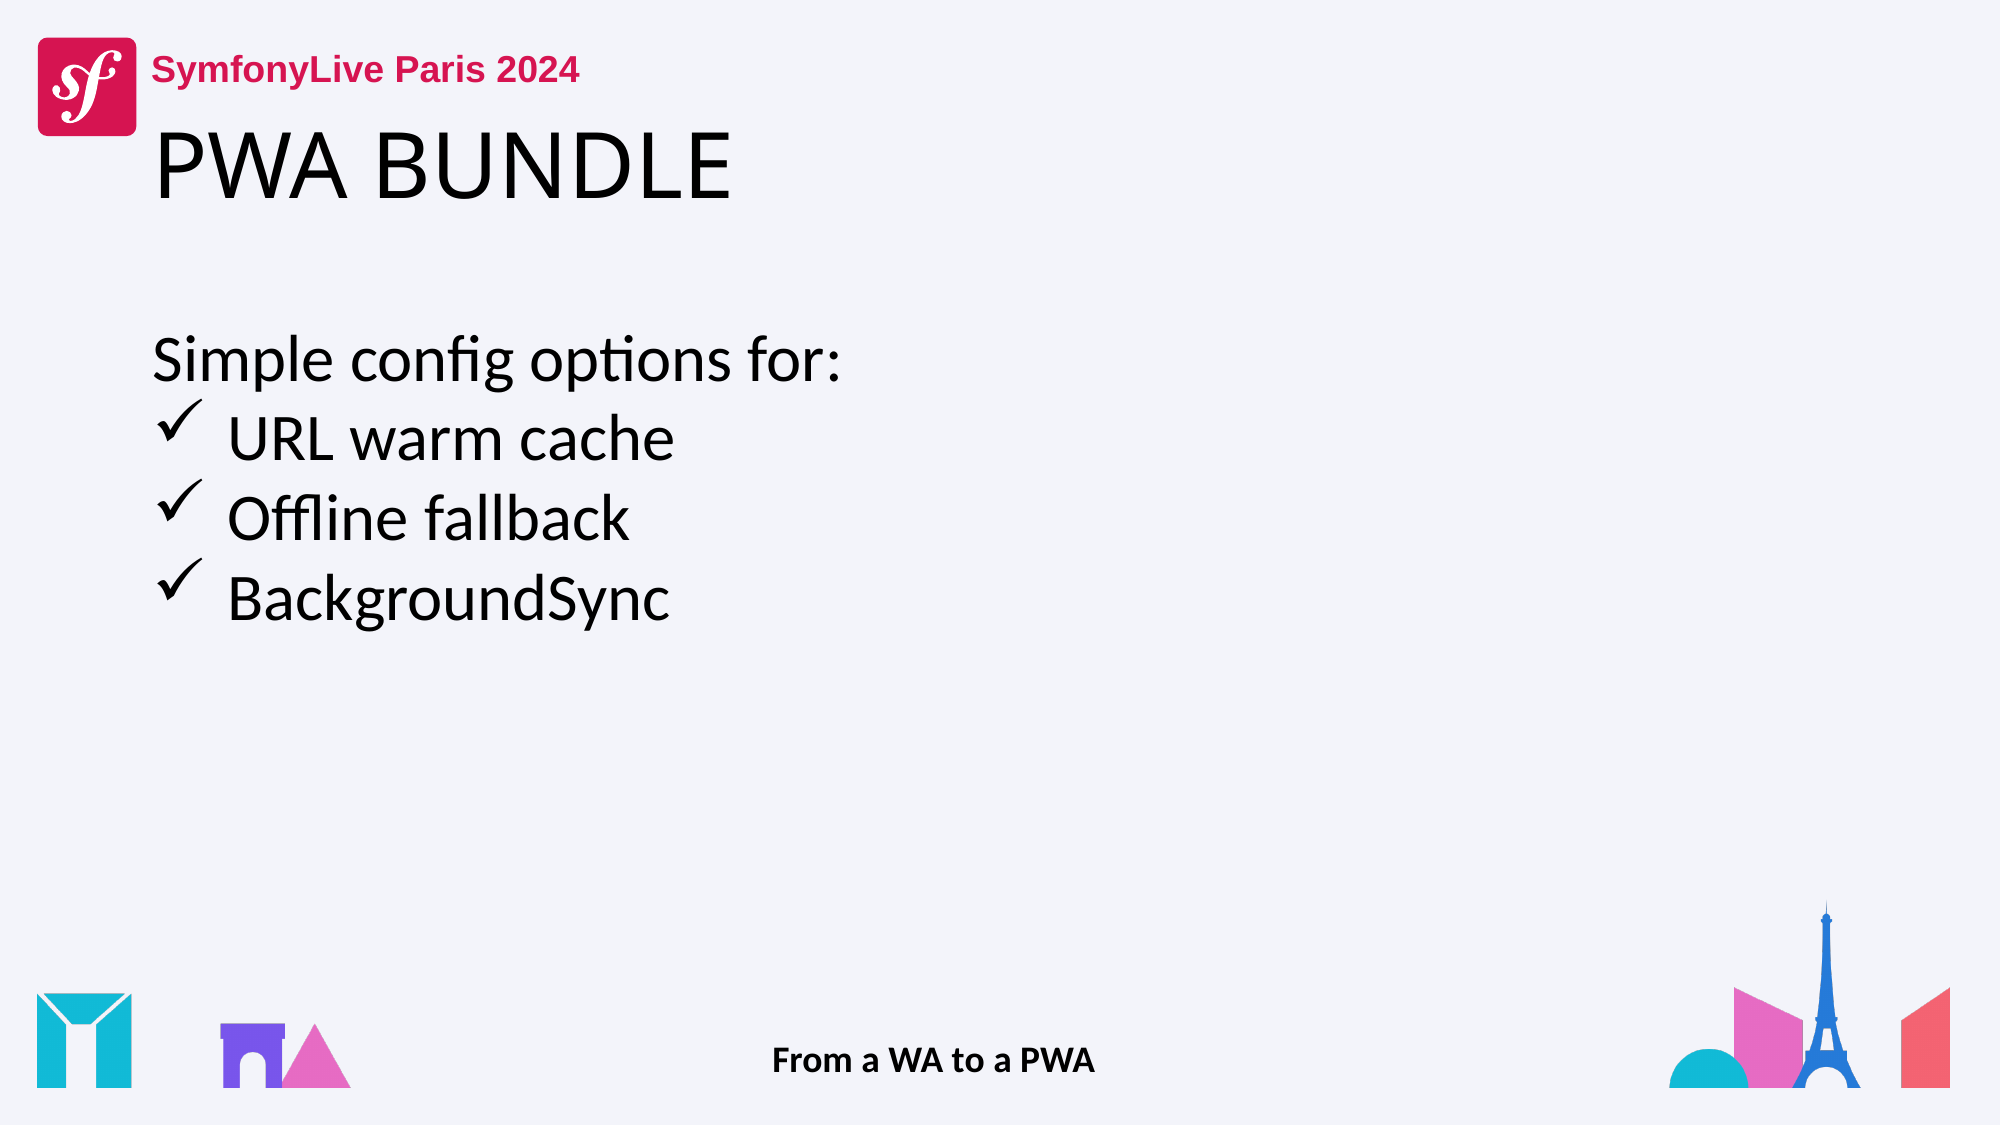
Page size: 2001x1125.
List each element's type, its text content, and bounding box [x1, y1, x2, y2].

picture [37, 899, 429, 1088]
picture [1558, 899, 1950, 1088]
text_box Simple config options for: URL warm cache Offline fallback BackgroundSync [137, 226, 1853, 722]
title PWA BUNDLE [137, 59, 1720, 226]
